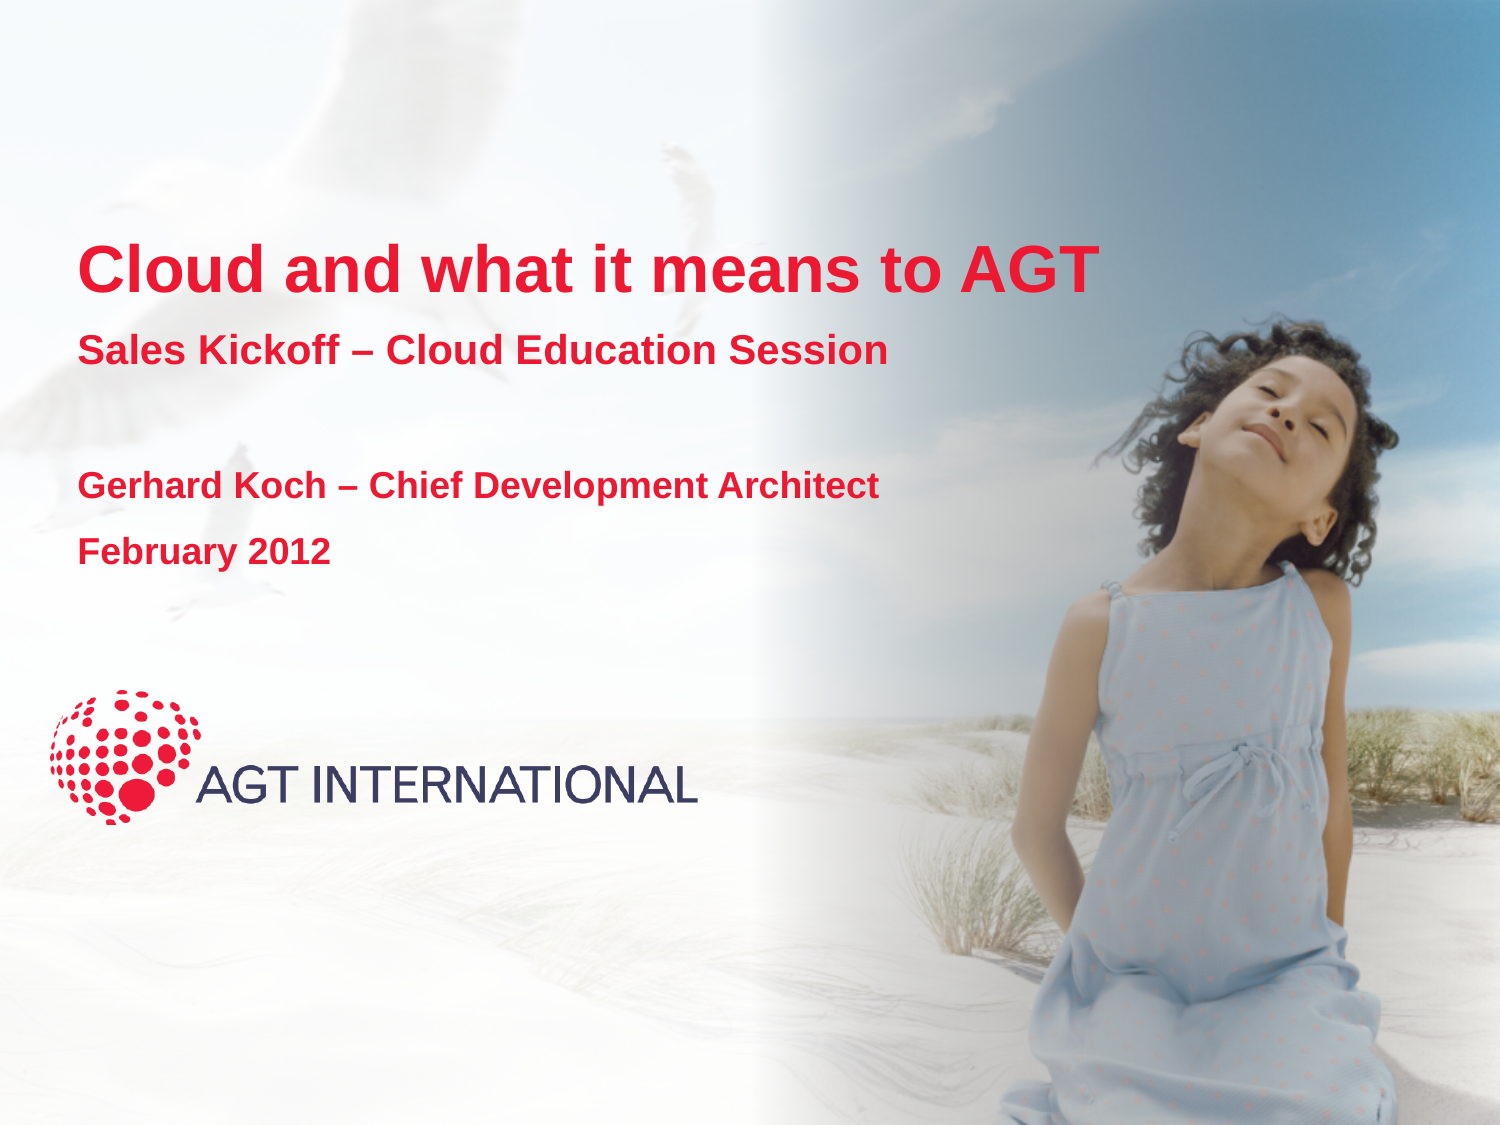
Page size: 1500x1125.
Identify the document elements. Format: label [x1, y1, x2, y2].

text_box [49, 231, 1424, 825]
picture [0, 0, 1500, 1125]
